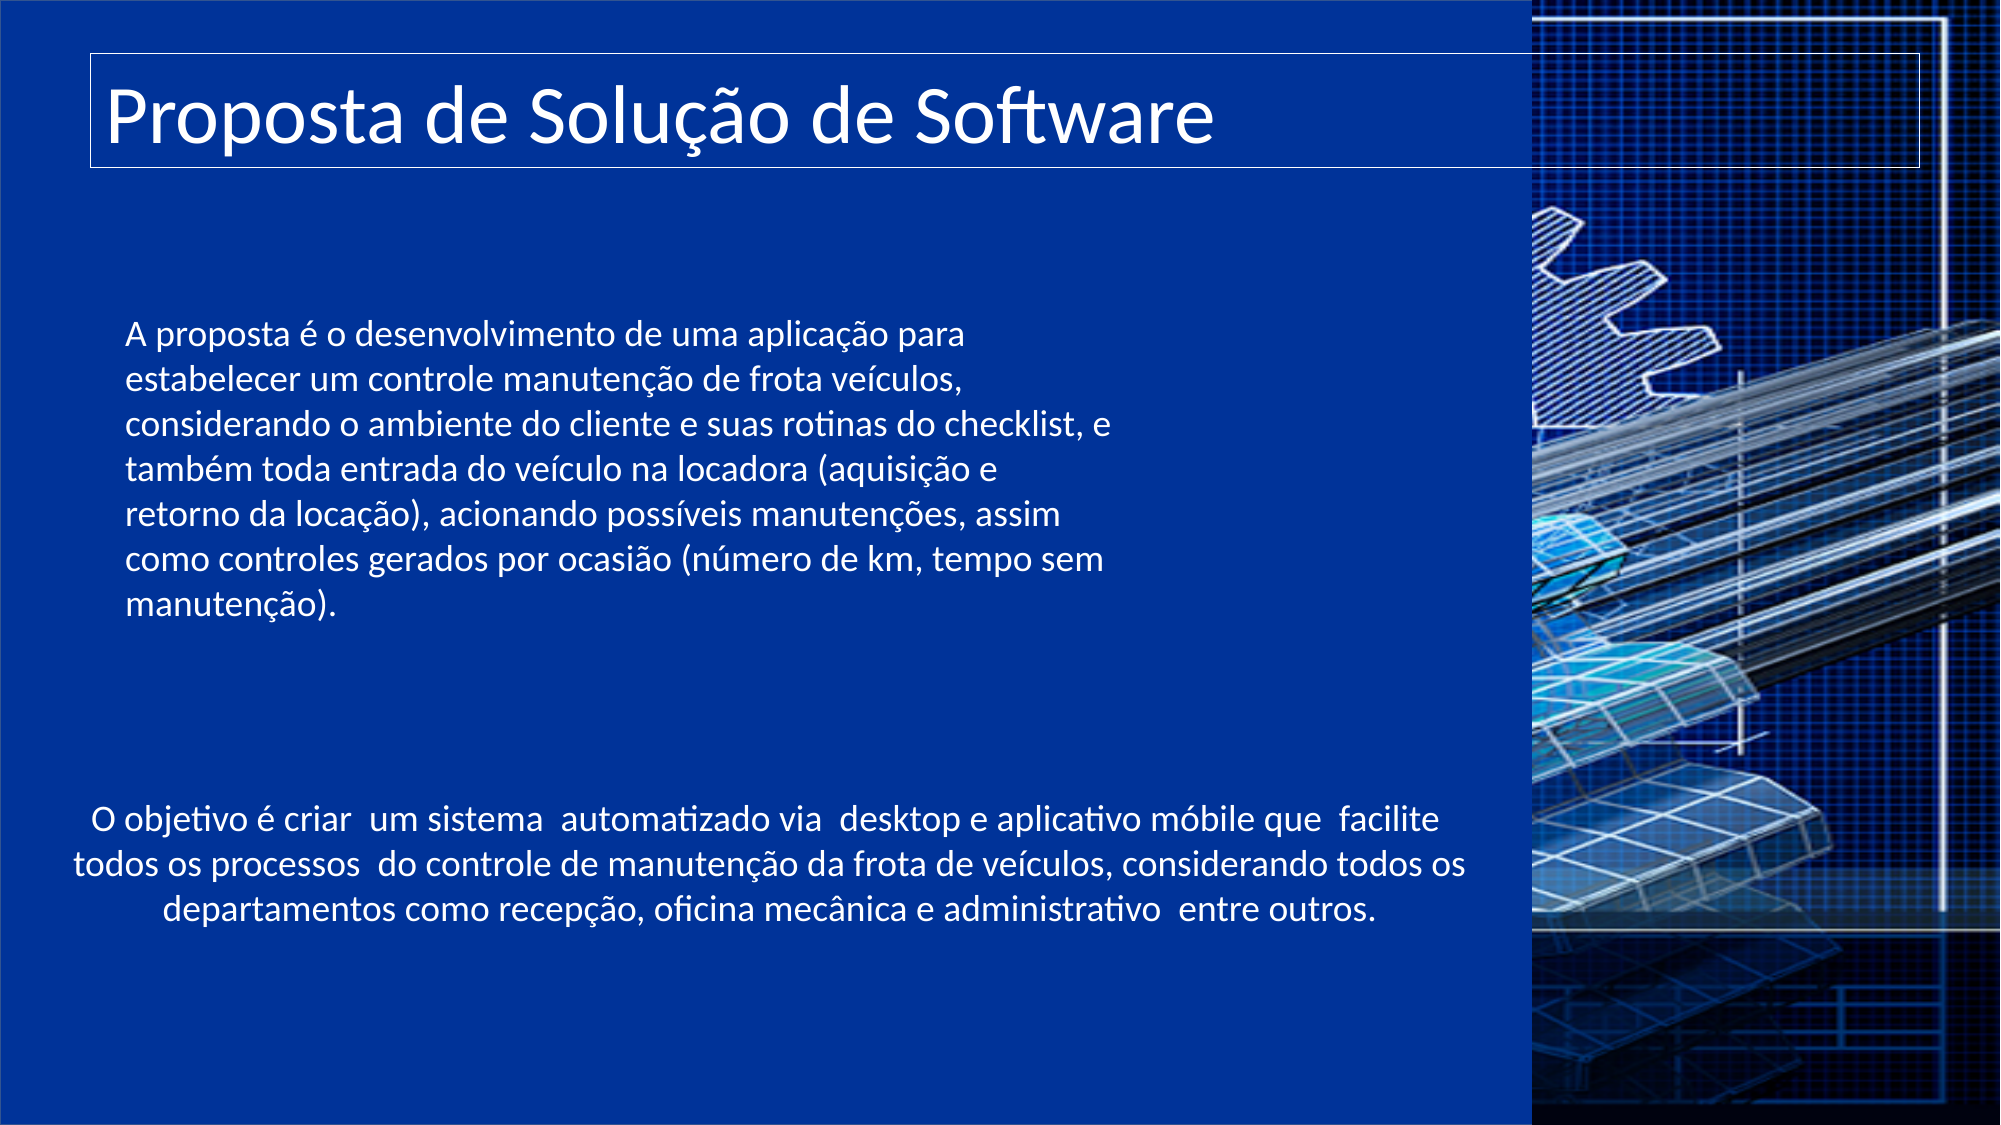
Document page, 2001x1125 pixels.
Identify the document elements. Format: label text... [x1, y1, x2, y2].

picture [1532, 0, 2000, 1125]
text_box A proposta é o desenvolvimento de uma aplicação para estabelecer um controle manutenção de frota veículos, considerando o ambiente do cliente e suas rotinas do checklist, e também toda entrada do veículo na locadora (aquisição e retorno da locação), acionando possíveis manutenções, assim como controles gerados por ocasião (número de km, tempo sem manutenção). [110, 301, 1130, 632]
text_box O objetivo é criar um sistema automatizado via desktop e aplicativo móbile que facilite todos os processos do controle de manutenção da frota de veículos, considerando todos os departamentos como recepção, oficina mecânica e administrativo entre outros. [30, 786, 1511, 982]
text_box Proposta de Solução de Software [90, 53, 1532, 168]
text_box [0, 0, 1532, 1125]
